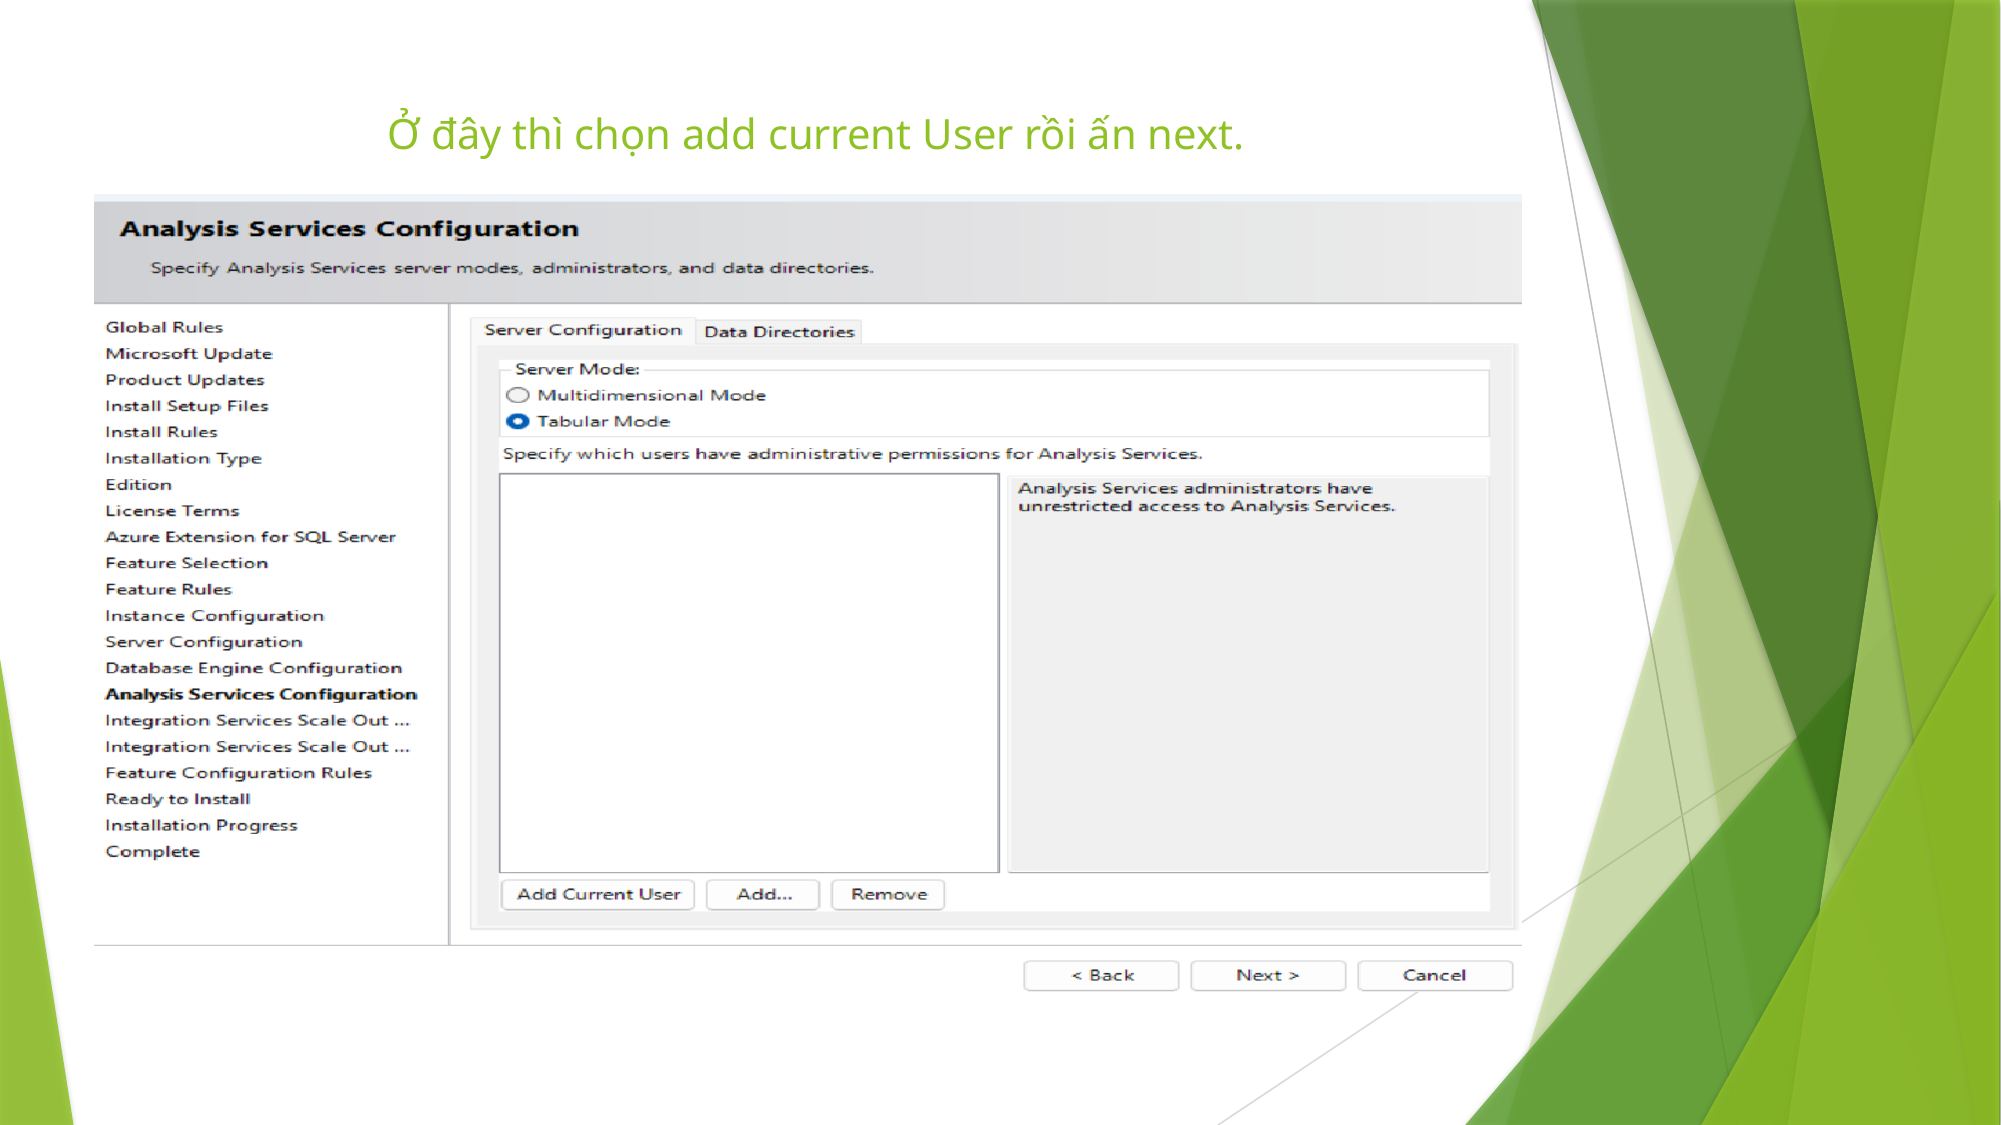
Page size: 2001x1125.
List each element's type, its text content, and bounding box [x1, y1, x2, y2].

title Ở đây thì chọn add current User rồi ấn next. [111, 99, 1522, 194]
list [93, 194, 1522, 992]
